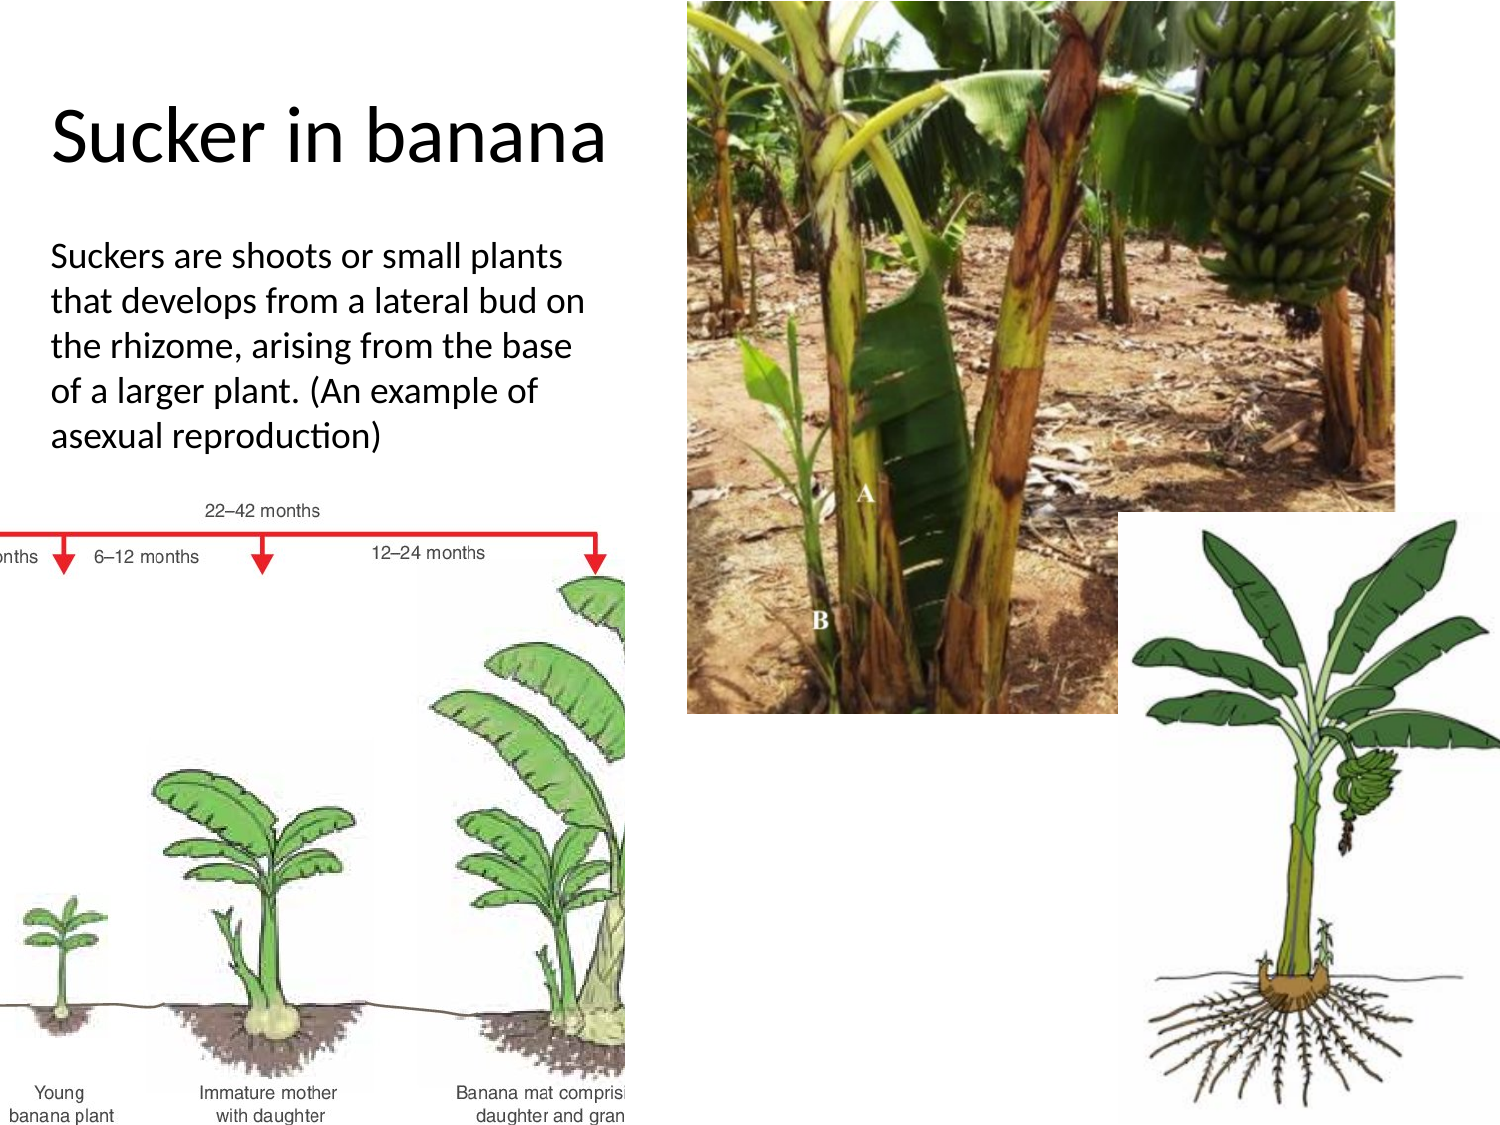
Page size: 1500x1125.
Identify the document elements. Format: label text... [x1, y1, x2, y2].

picture [0, 500, 626, 1125]
text_box Suckers are shoots or small plants that develops from a lateral bud on the rhizome, arising from the base of a larger plant. (An example of asexual reproduction) [35, 223, 624, 464]
picture [686, 1, 1500, 1124]
title Sucker in banana [17, 36, 642, 224]
